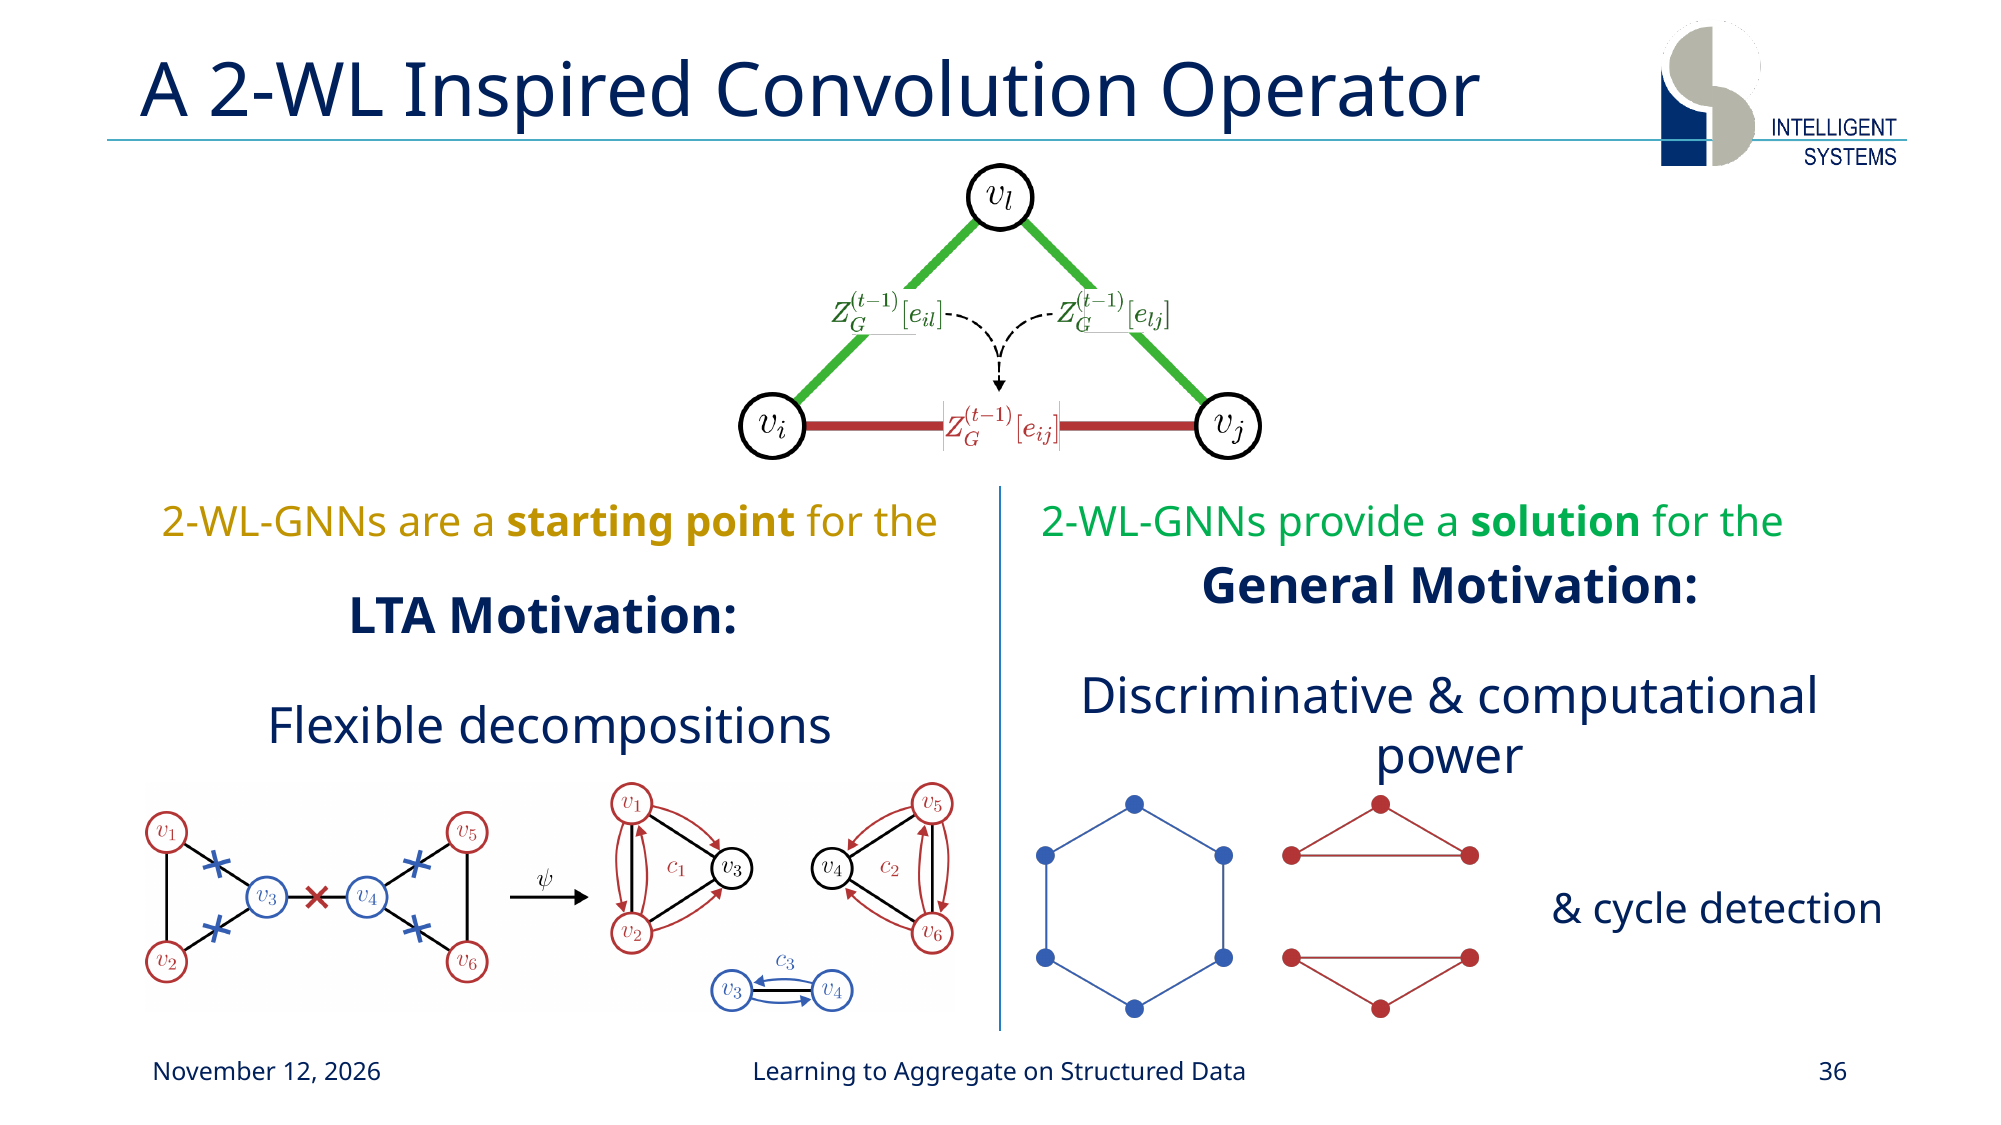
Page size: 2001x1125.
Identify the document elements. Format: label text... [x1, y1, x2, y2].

picture [1661, 141, 1903, 172]
footer Learning to Aggregate on Structured Data [662, 1042, 1338, 1103]
text_box LTA Motivation: Flexible decompositions [99, 584, 999, 752]
picture [1661, 19, 1903, 139]
slide_number 36 [1412, 1042, 1863, 1103]
title A 2-WL Inspired Convolution Operator [125, 31, 1863, 141]
text_box General Motivation: Discriminative & computational power [1001, 584, 1901, 752]
text_box & cycle detection [1515, 834, 1920, 979]
text_box 2-WL-GNNs are a starting point for the [145, 465, 955, 575]
text_box 2-WL-GNNs provide a solution for the [1007, 465, 1818, 575]
picture [145, 782, 955, 1012]
picture [738, 163, 1262, 460]
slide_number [137, 1042, 588, 1103]
picture [1036, 795, 1479, 1018]
